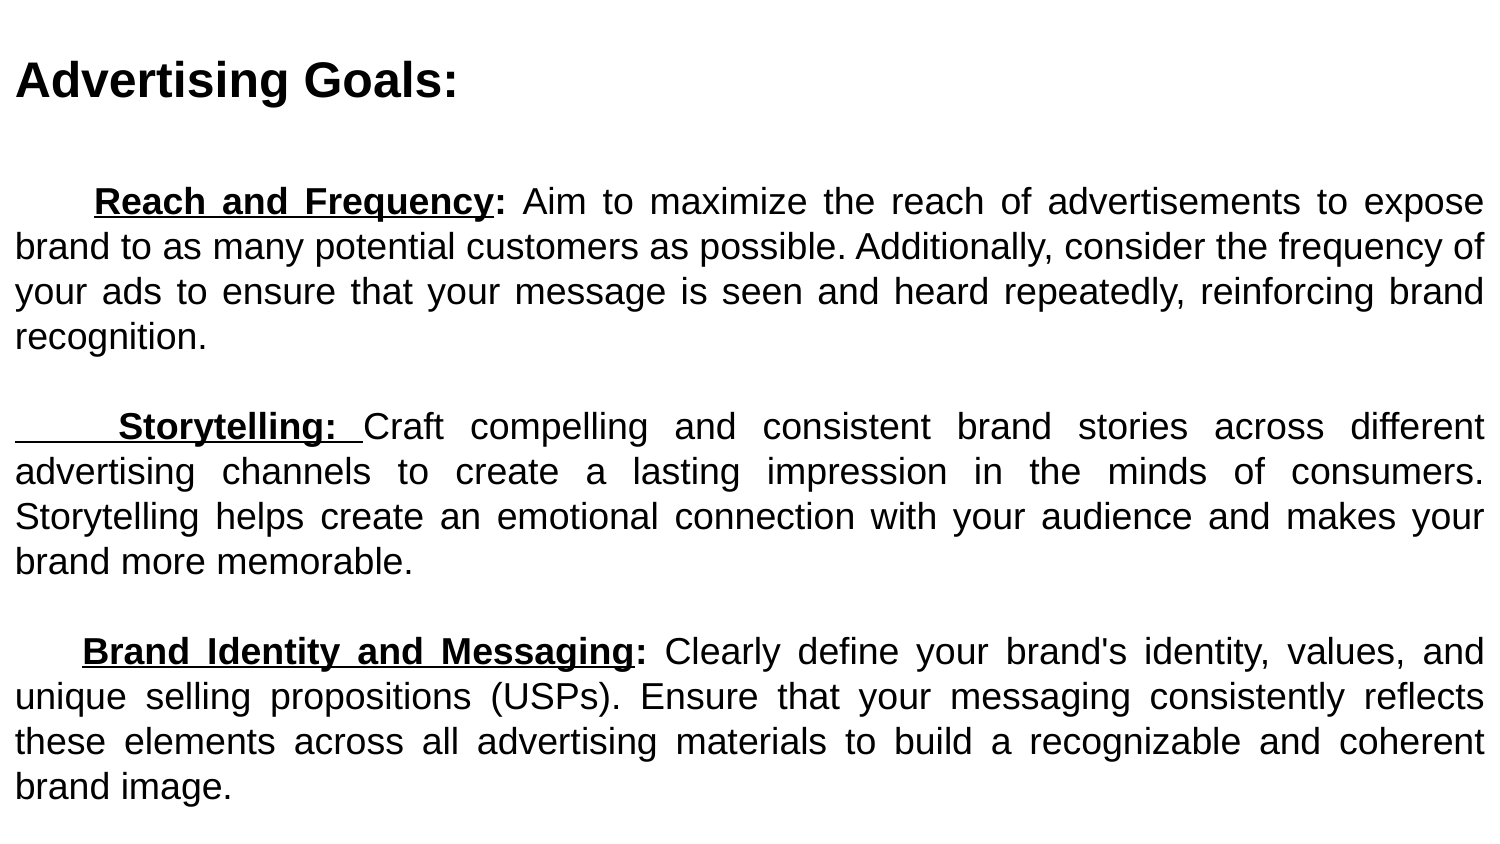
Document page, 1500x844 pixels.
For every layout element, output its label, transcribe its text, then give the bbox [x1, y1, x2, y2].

title Advertising Goals: [0, 8, 1500, 124]
text_box Reach and Frequency: Aim to maximize the reach of advertisements to expose brand to as many potential customers as possible. Additionally, consider the frequency of your ads to ensure that your message is seen and heard repeatedly, reinforcing brand recognition. Storytelling: Craft compelling and consistent brand stories across different advertising channels to create a lasting impression in the minds of consumers. Storytelling helps create an emotional connection with your audience and makes your brand more memorable. Brand Identity and Messaging: Clearly define your brand's identity, values, and unique selling propositions (USPs). Ensure that your messaging consistently reflects these elements across all advertising materials to build a recognizable and coherent brand image. [0, 124, 1500, 844]
